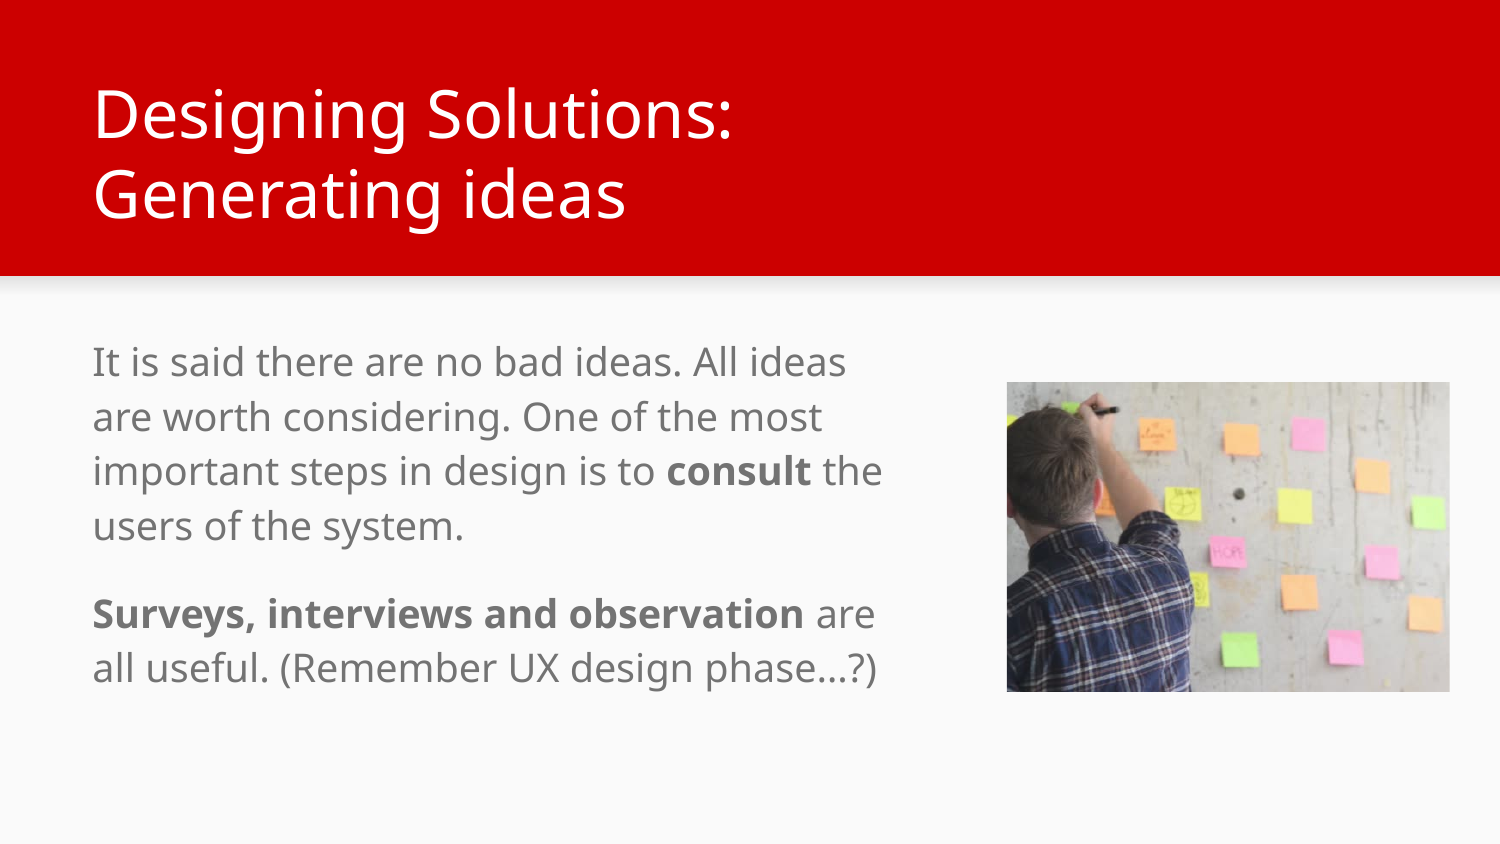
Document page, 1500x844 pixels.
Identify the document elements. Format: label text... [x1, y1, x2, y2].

title Designing Solutions: Generating ideas [77, 121, 1016, 248]
picture [1006, 382, 1450, 692]
list It is said there are no bad ideas. All ideas are worth considering. One of the most important steps in design is to consult the users of the system. Surveys, interviews and observation are all useful. (Remember UX design phase…?) [77, 314, 917, 760]
list [917, 314, 1476, 760]
